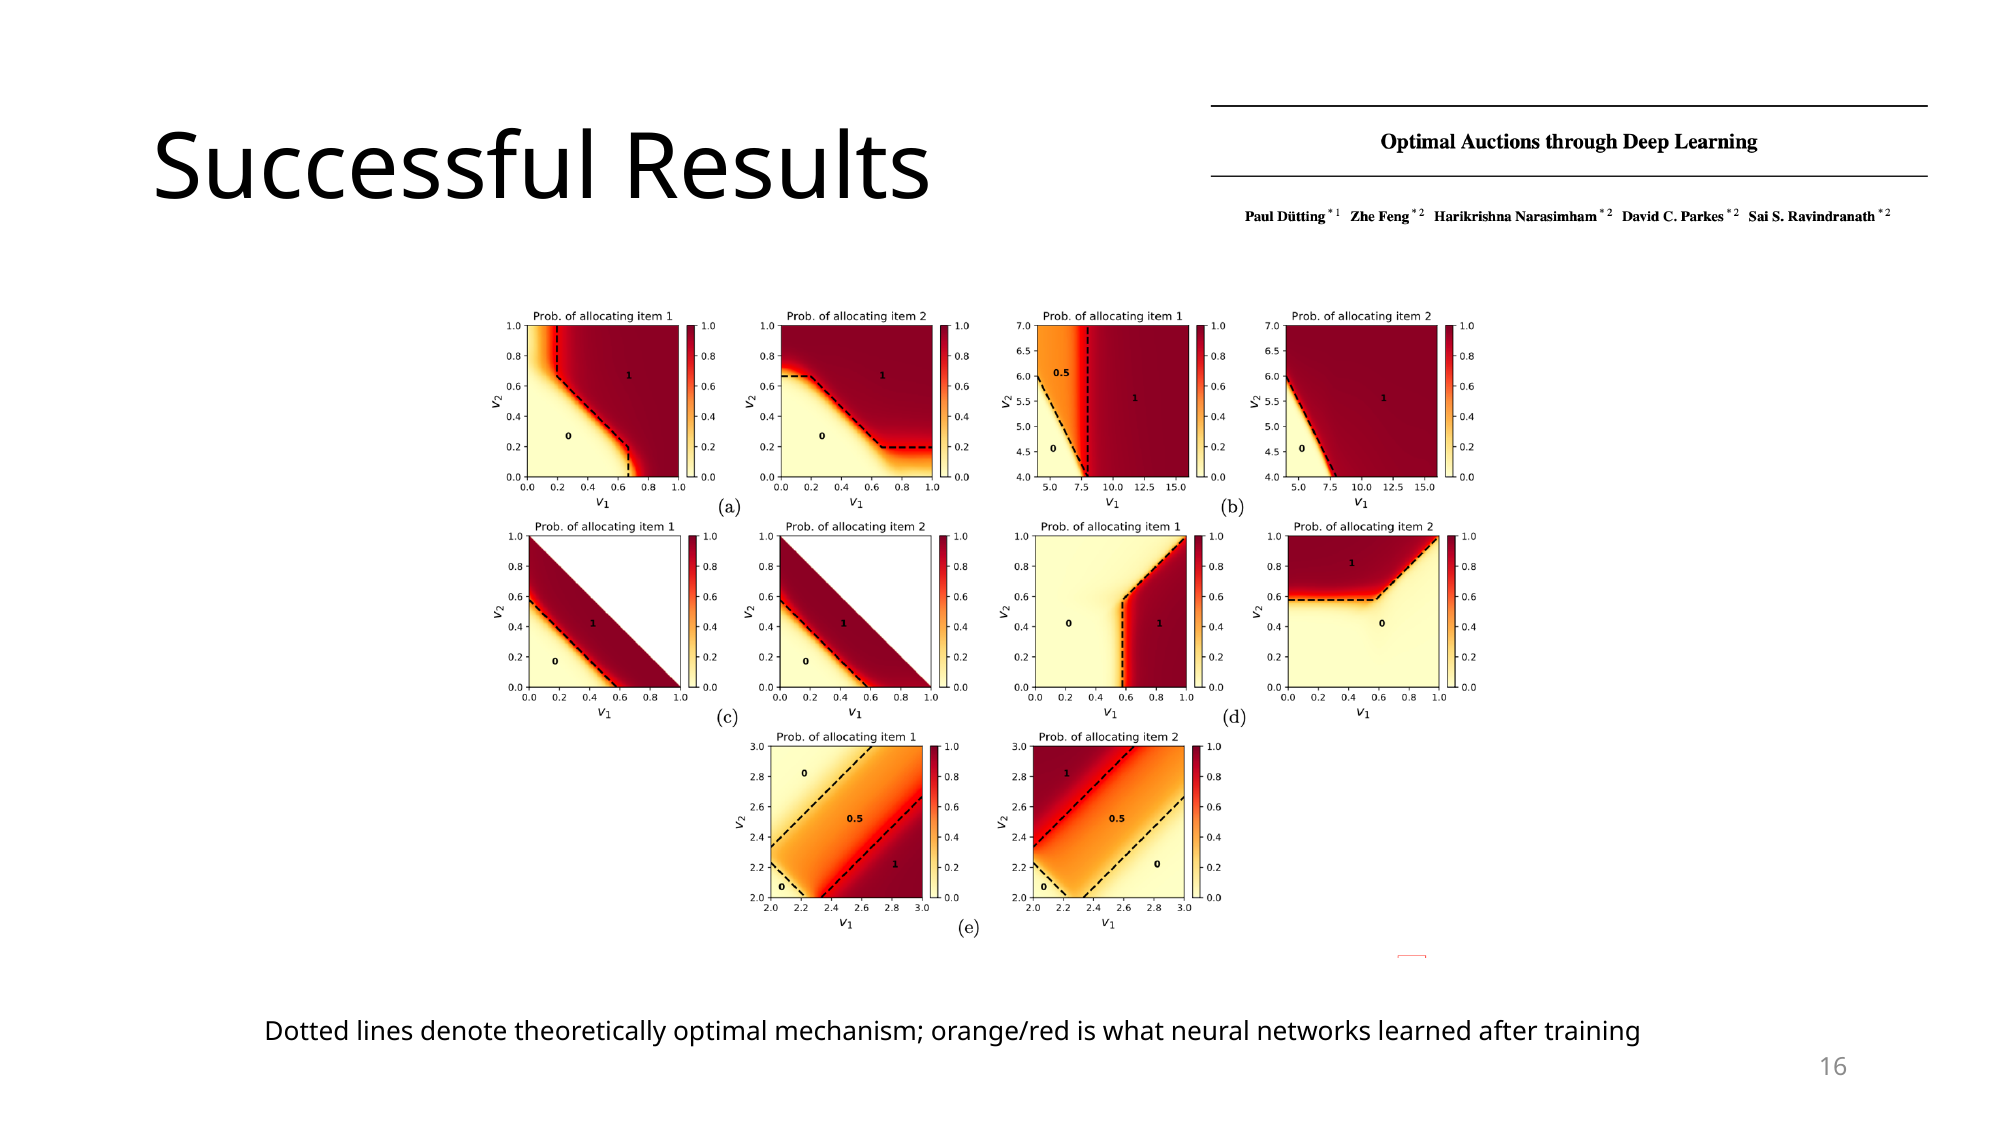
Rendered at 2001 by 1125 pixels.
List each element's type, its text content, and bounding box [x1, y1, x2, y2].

title Successful Results [137, 59, 1863, 278]
picture [1205, 95, 1933, 243]
text_box Dotted lines denote theoretically optimal mechanism; orange/red is what neural networks learned after training [258, 1008, 1647, 1052]
slide_number 16 [1412, 1042, 1863, 1103]
picture [435, 266, 1565, 959]
